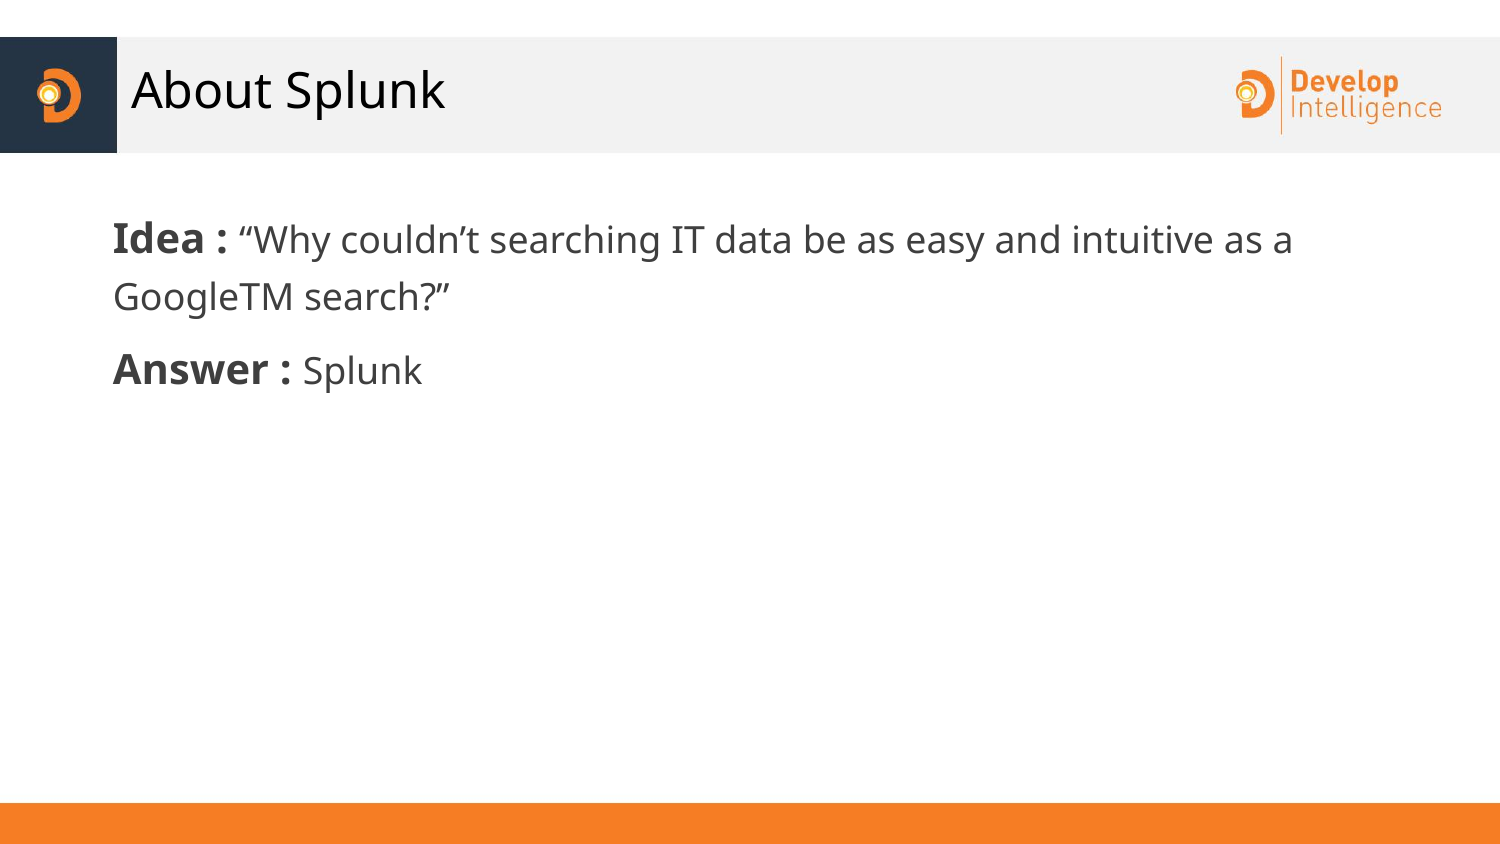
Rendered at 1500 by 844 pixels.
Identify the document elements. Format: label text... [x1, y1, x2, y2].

title About Splunk [119, 36, 1112, 149]
picture [0, 0, 1500, 844]
list Idea : “Why couldn’t searching IT data be as easy and intuitive as a GoogleTM search?” Answer : Splunk [101, 198, 1396, 762]
